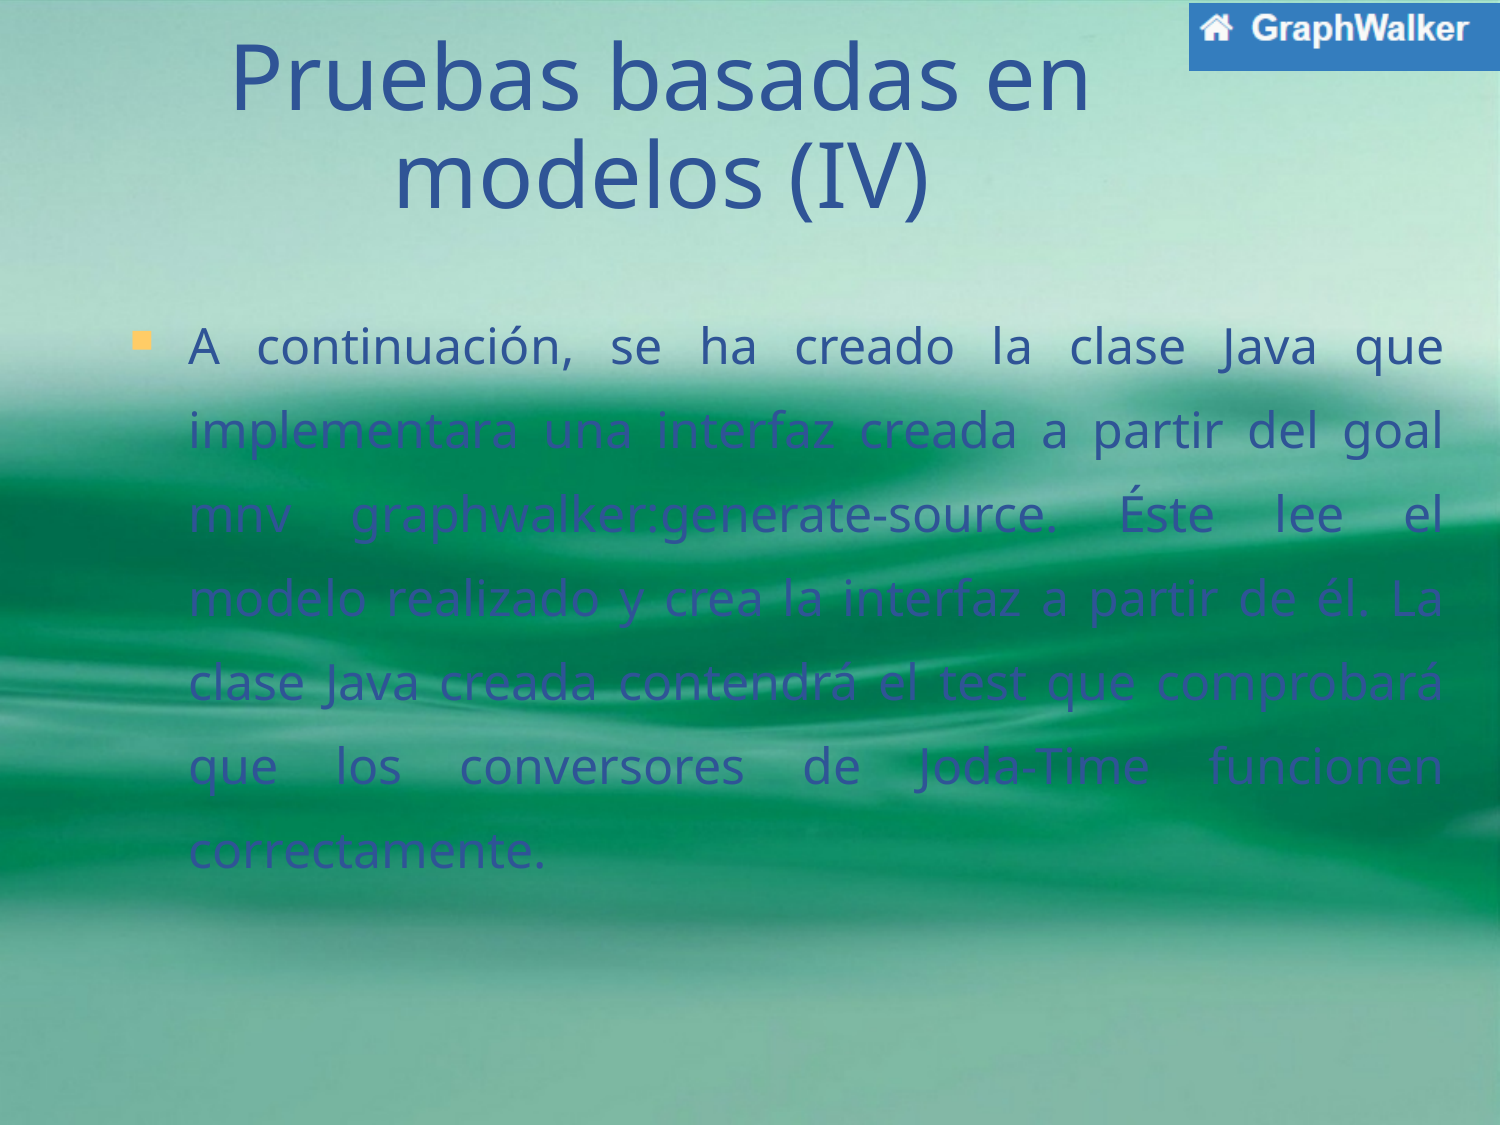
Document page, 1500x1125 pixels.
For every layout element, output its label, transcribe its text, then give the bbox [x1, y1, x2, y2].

list A continuación, se ha creado la clase Java que implementara una interfaz creada a partir del goal mnv graphwalker:generate-source. Éste lee el modelo realizado y crea la interfaz a partir de él. La clase Java creada contendrá el test que comprobará que los conversores de Joda-Time funcionen correctamente. [39, 283, 1461, 1125]
picture [0, 0, 1500, 1125]
title Pruebas basadas en modelos (IV) [87, 37, 1236, 223]
